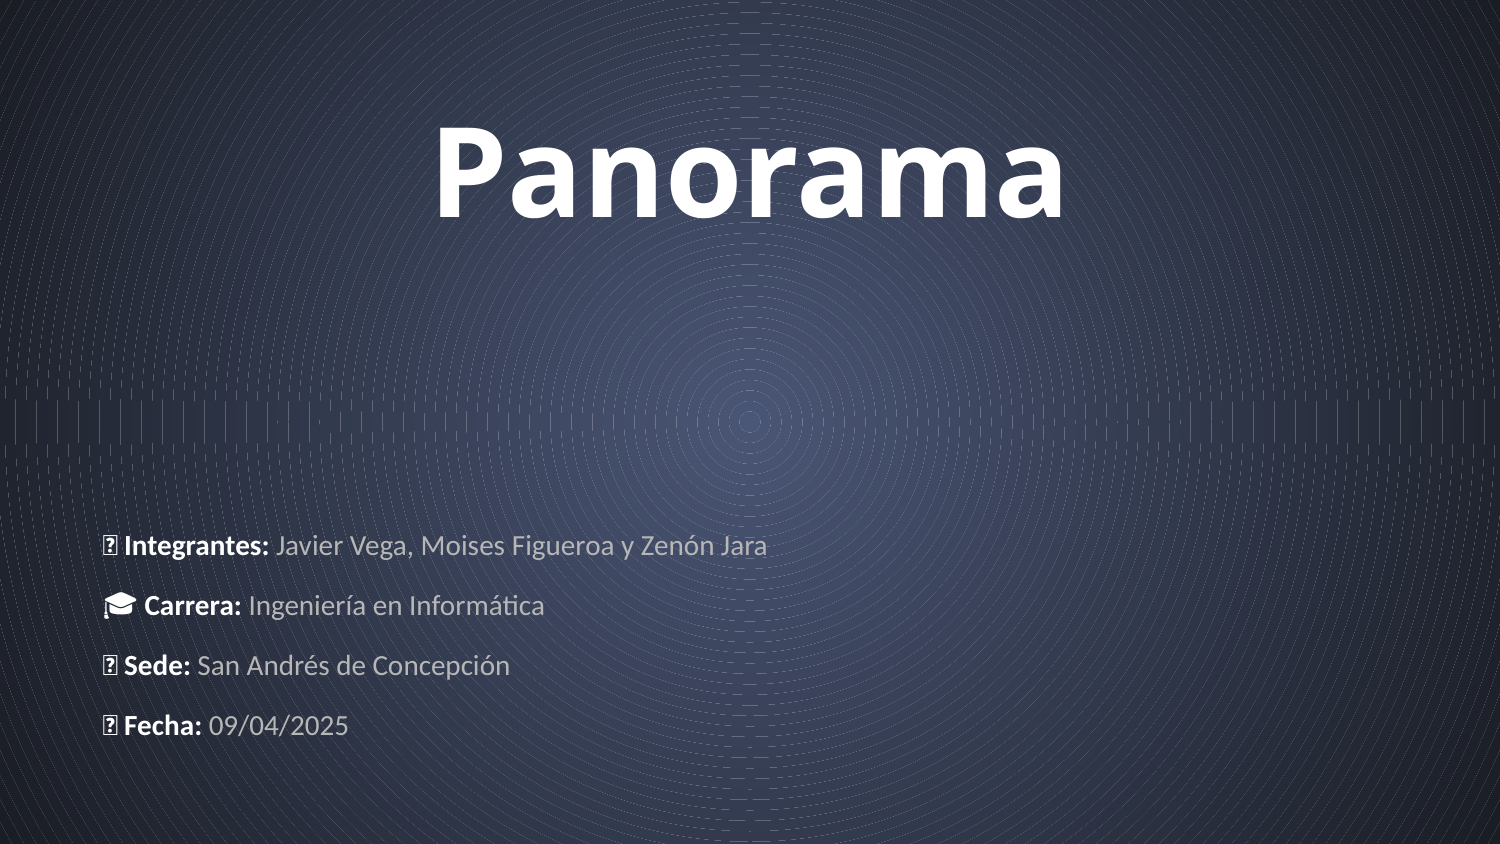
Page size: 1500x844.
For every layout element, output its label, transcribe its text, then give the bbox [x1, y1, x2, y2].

list 👥 Integrantes: Javier Vega, Moises Figueroa y Zenón Jara 🎓 Carrera: Ingeniería en Informática 🏫 Sede: San Andrés de Concepción 📅 Fecha: 09/04/2025 [82, 508, 852, 731]
title Panorama [319, 63, 1181, 271]
